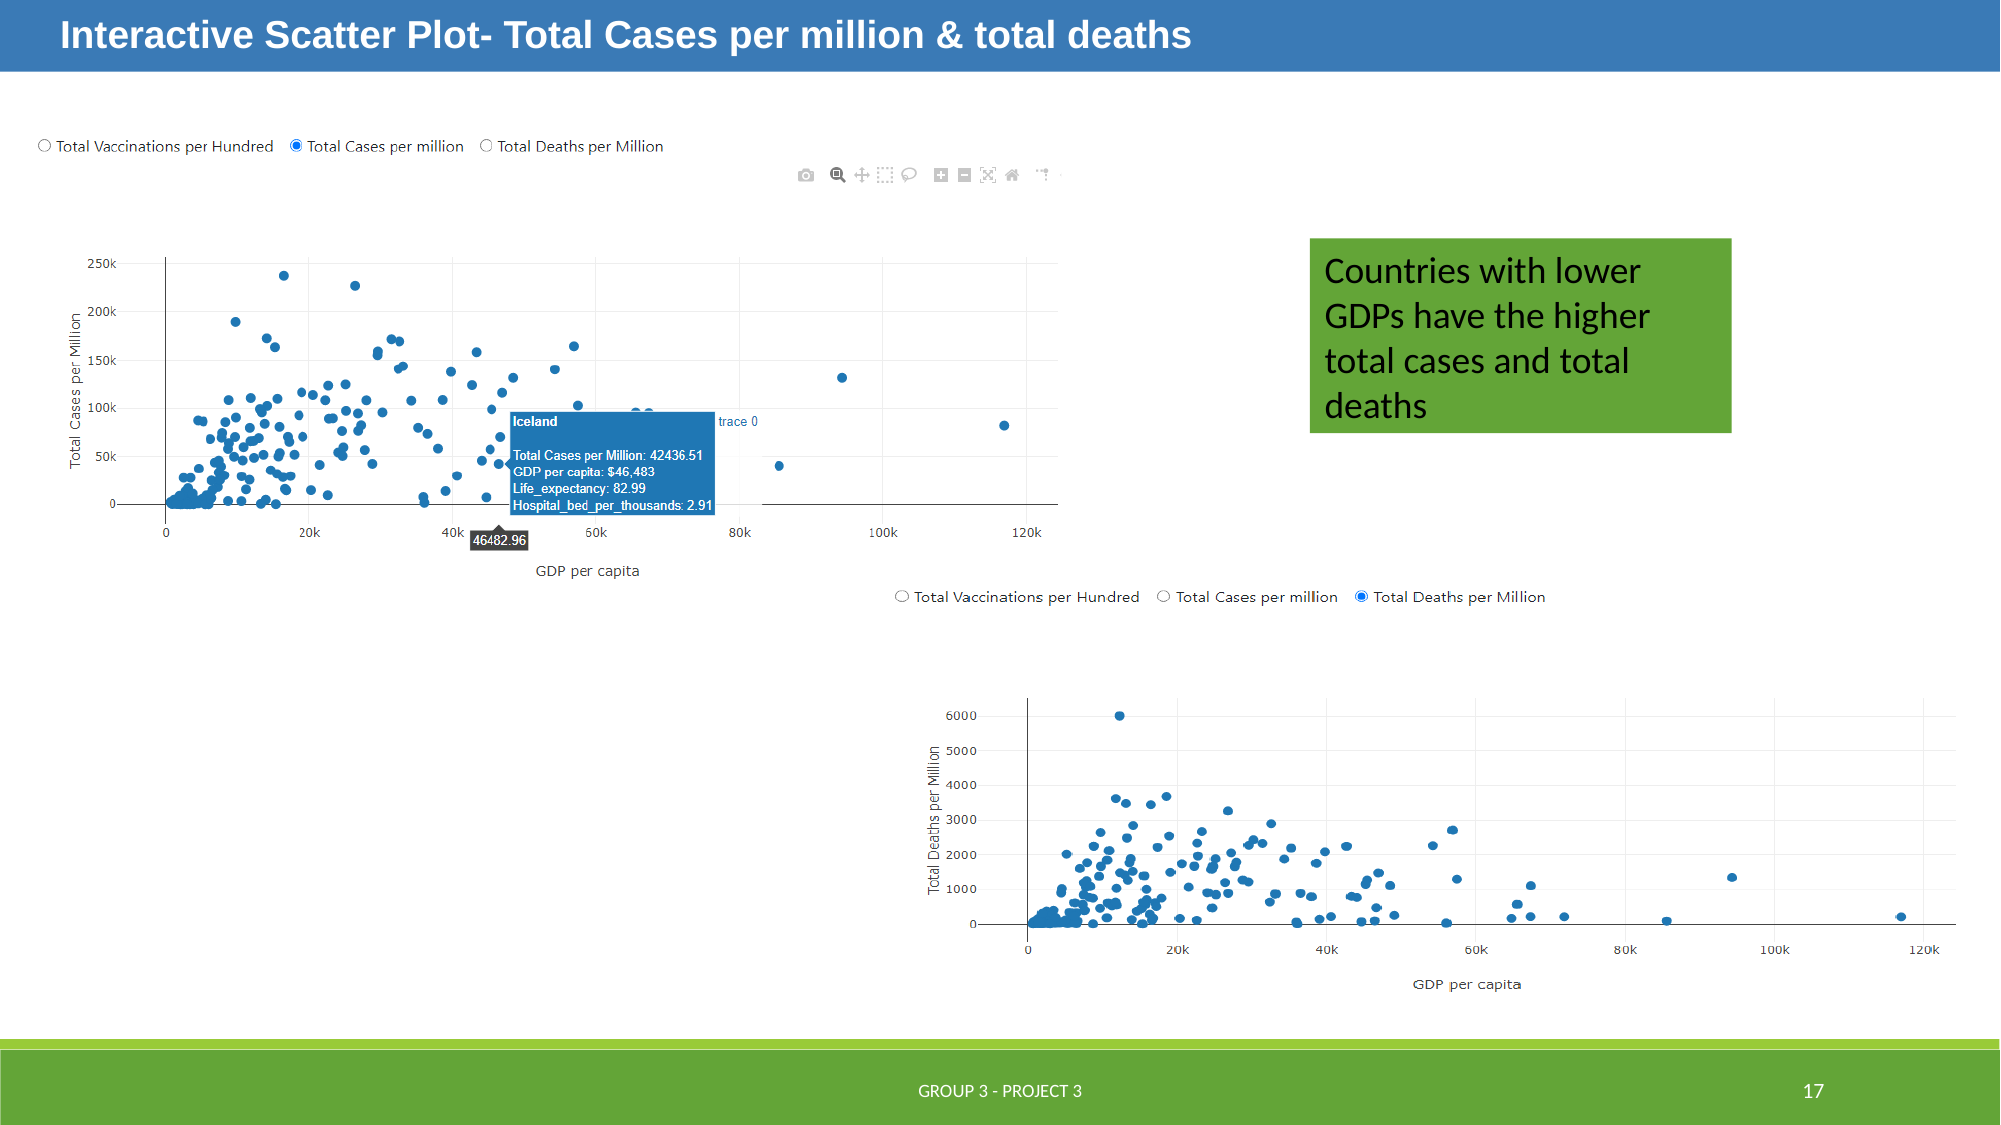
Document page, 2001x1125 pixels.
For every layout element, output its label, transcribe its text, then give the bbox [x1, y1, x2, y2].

picture [26, 104, 2000, 1021]
text_box Countries with lower GDPs have the higher total cases and total deaths [1309, 238, 1732, 434]
text_box Interactive Scatter Plot- Total Cases per million & total deaths [0, 0, 2000, 72]
slide_number 17 [1624, 1059, 1840, 1120]
footer Group 3 - Project 3 [604, 1059, 1396, 1120]
